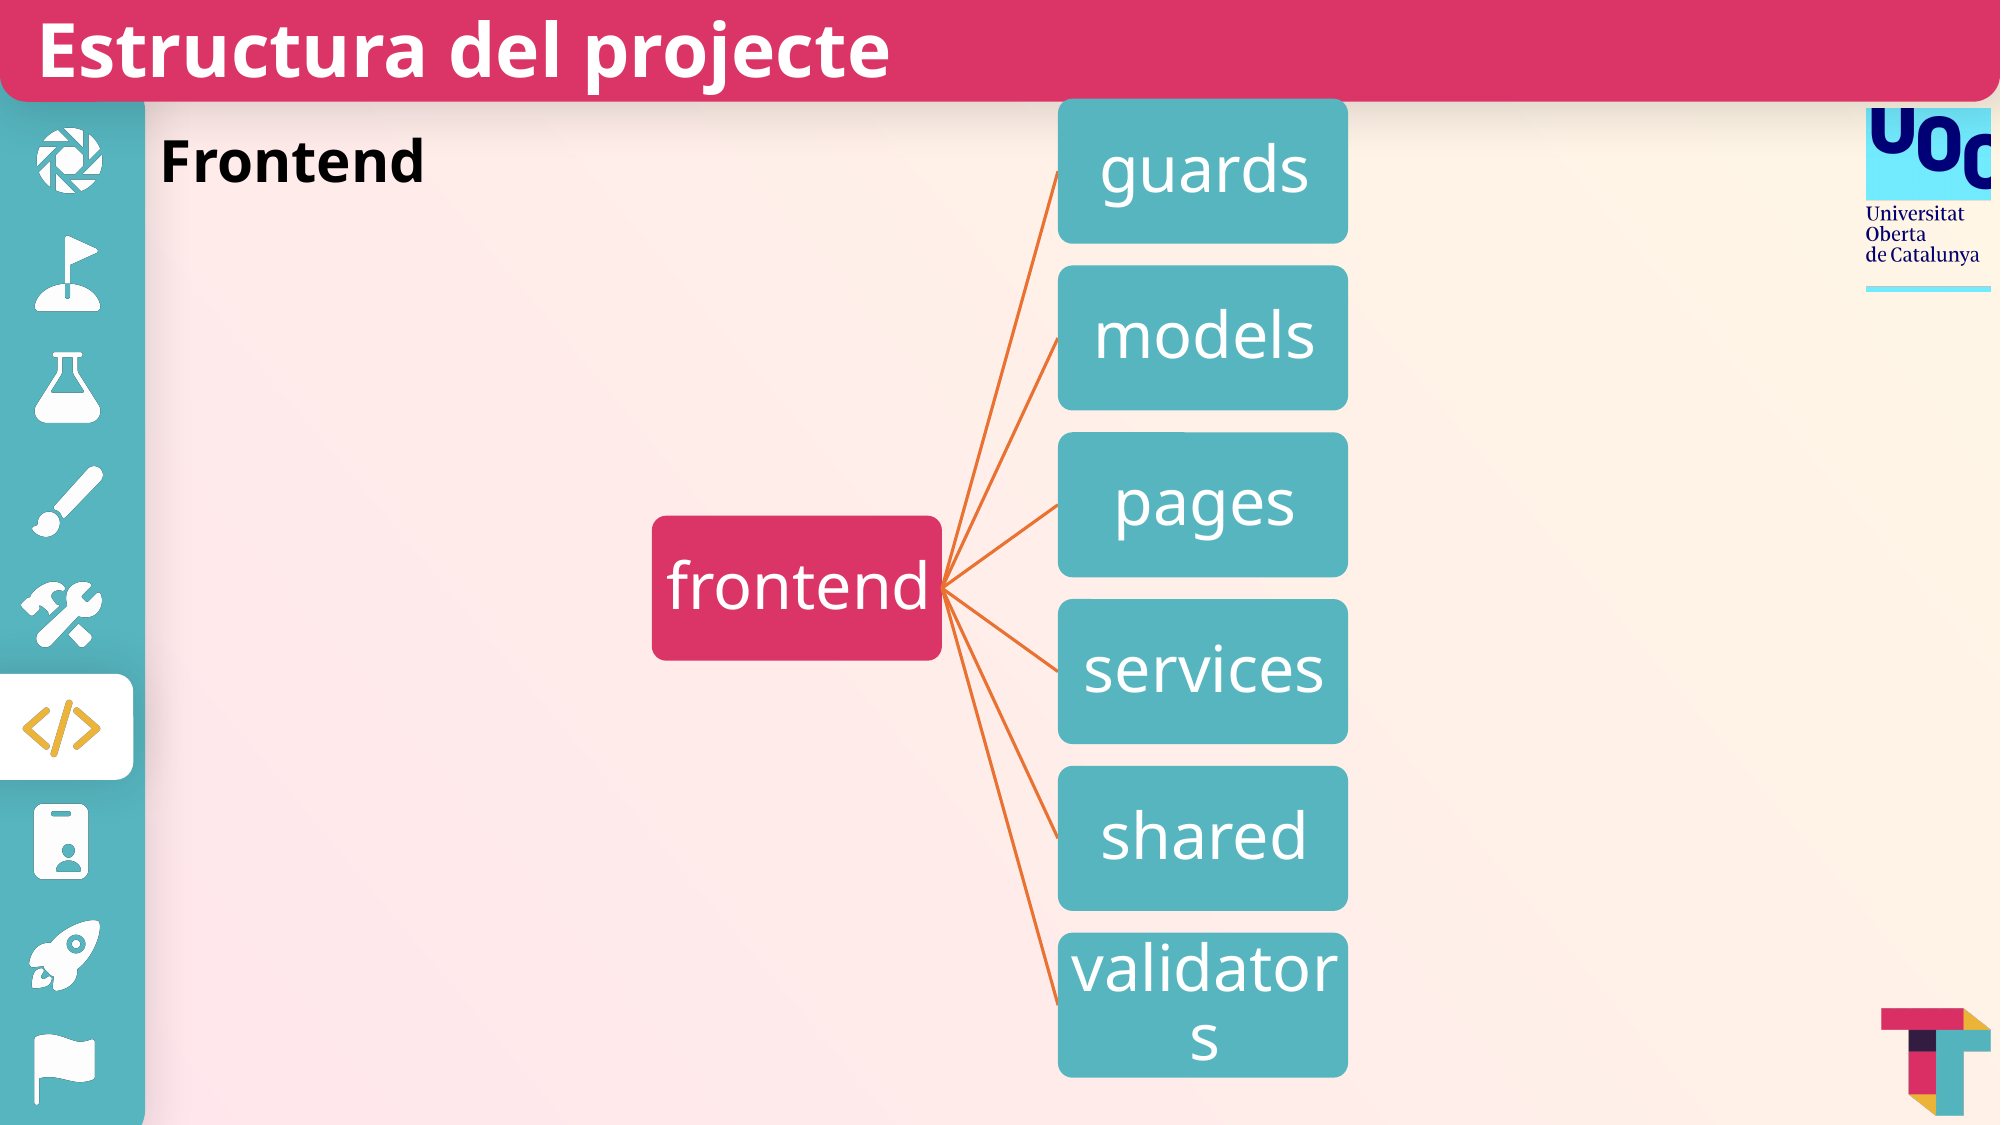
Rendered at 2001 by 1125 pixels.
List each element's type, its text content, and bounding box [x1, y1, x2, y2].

picture [27, 460, 109, 542]
picture [27, 346, 109, 428]
text_box Estructura del projecte [21, 0, 1271, 101]
picture [1881, 1008, 1992, 1116]
text_box Frontend [145, 117, 277, 202]
picture [1866, 108, 1992, 293]
text_box [0, 120, 147, 675]
picture [24, 915, 106, 997]
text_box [277, 97, 1723, 1079]
picture [21, 687, 103, 769]
picture [20, 801, 102, 883]
text_box [0, 779, 147, 1125]
text_box [0, 0, 277, 104]
text_box [1271, 0, 2000, 104]
picture [21, 574, 103, 656]
picture [24, 1028, 106, 1110]
picture [28, 119, 110, 201]
picture [27, 233, 109, 315]
text_box [0, 672, 135, 782]
